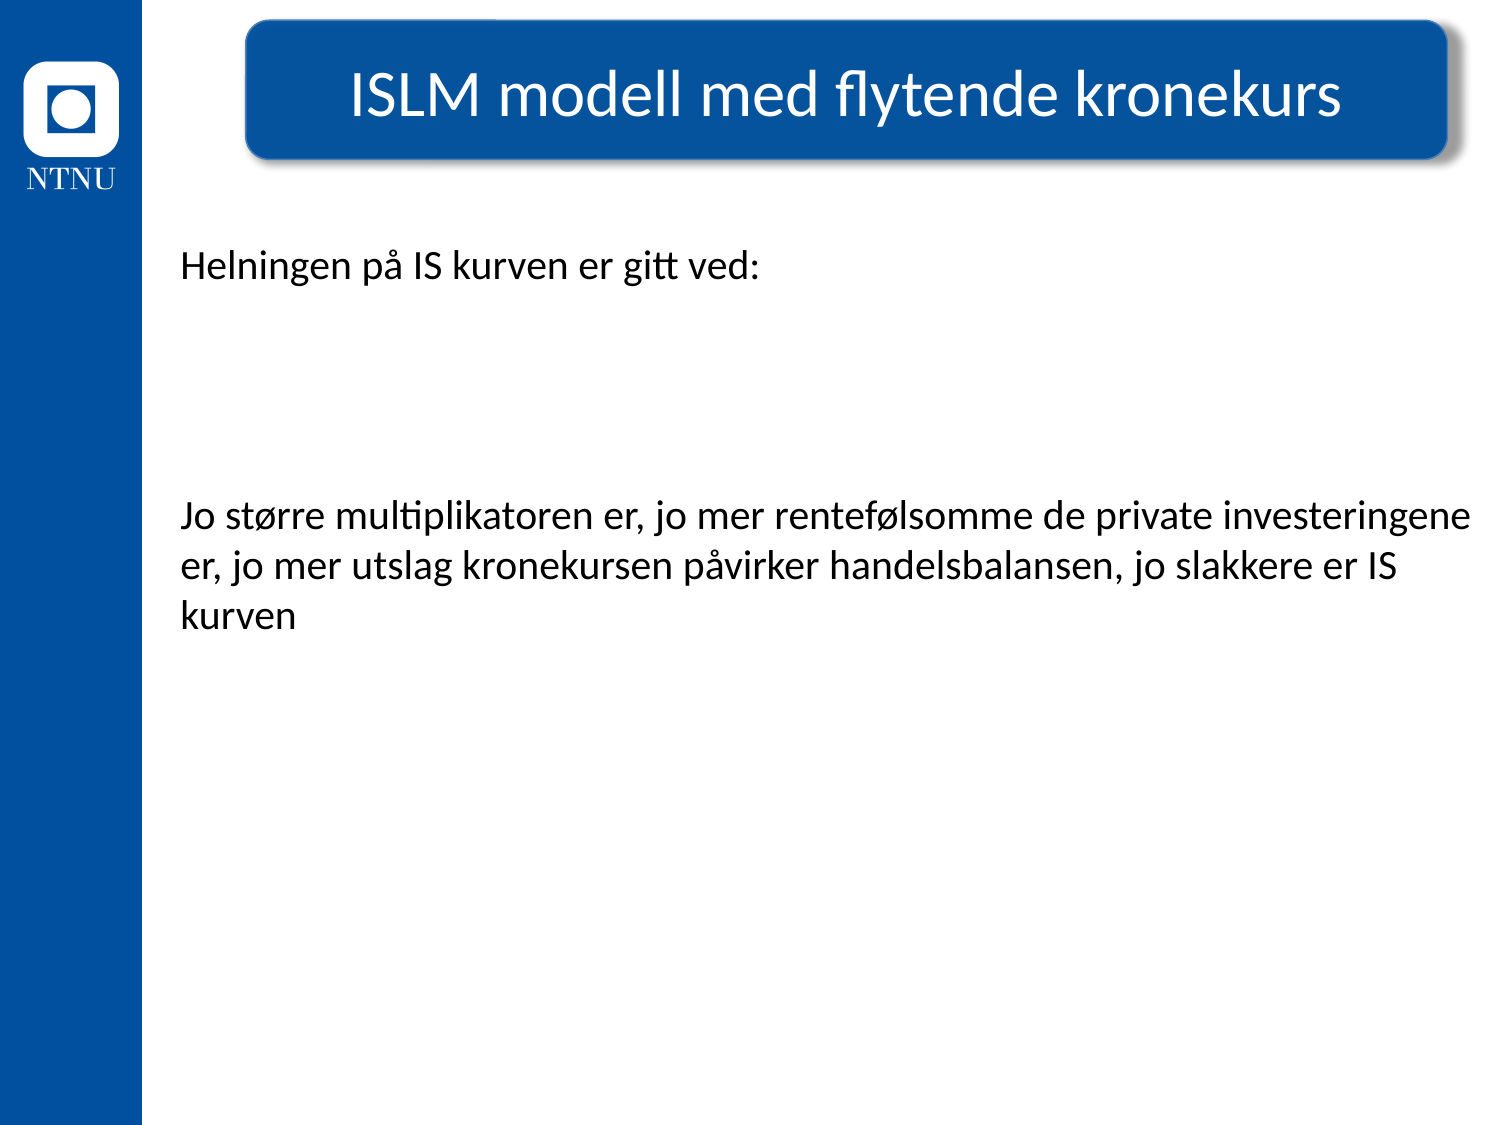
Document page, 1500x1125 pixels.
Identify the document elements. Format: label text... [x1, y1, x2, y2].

picture [0, 0, 142, 1125]
text_box ISLM modell med flytende kronekurs [244, 19, 1449, 161]
